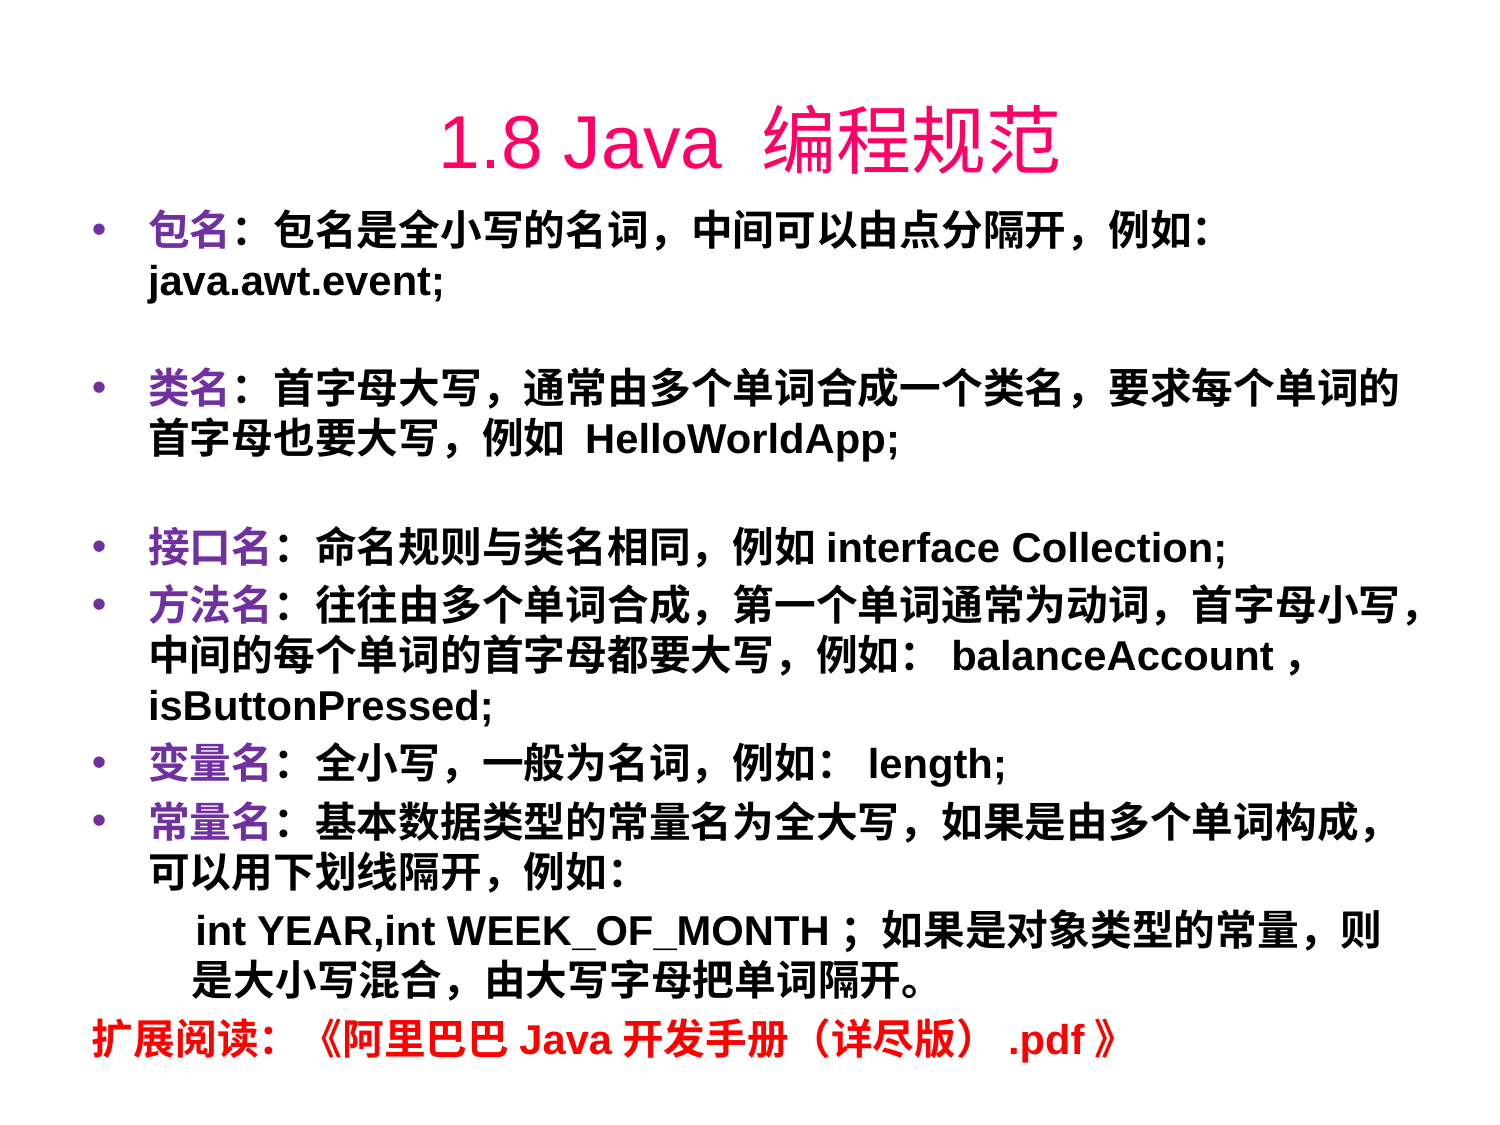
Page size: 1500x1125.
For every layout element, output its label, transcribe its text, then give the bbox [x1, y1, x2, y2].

title 1.8 Java 编程规范 [75, 45, 1425, 233]
list 包名：包名是全小写的名词，中间可以由点分隔开，例如：java.awt.event; 类名：首字母大写，通常由多个单词合成一个类名，要求每个单词的首字母也要大写，例如 HelloWorldApp; 接口名：命名规则与类名相同，例如interface Collection; 方法名：往往由多个单词合成，第一个单词通常为动词，首字母小写，中间的每个单词的首字母都要大写，例如：balanceAccount， isButtonPressed; 变量名：全小写，一般为名词，例如：length; 常量名：基本数据类型的常量名为全大写，如果是由多个单词构成，可以用下划线隔开，例如： int YEAR,int WEEK_OF_MONTH；如果是对象类型的常量，则是大小写混合，由大写字母把单词隔开。 扩展阅读：《阿里巴巴Java开发手册（详尽版）.pdf》 [76, 196, 1427, 1078]
